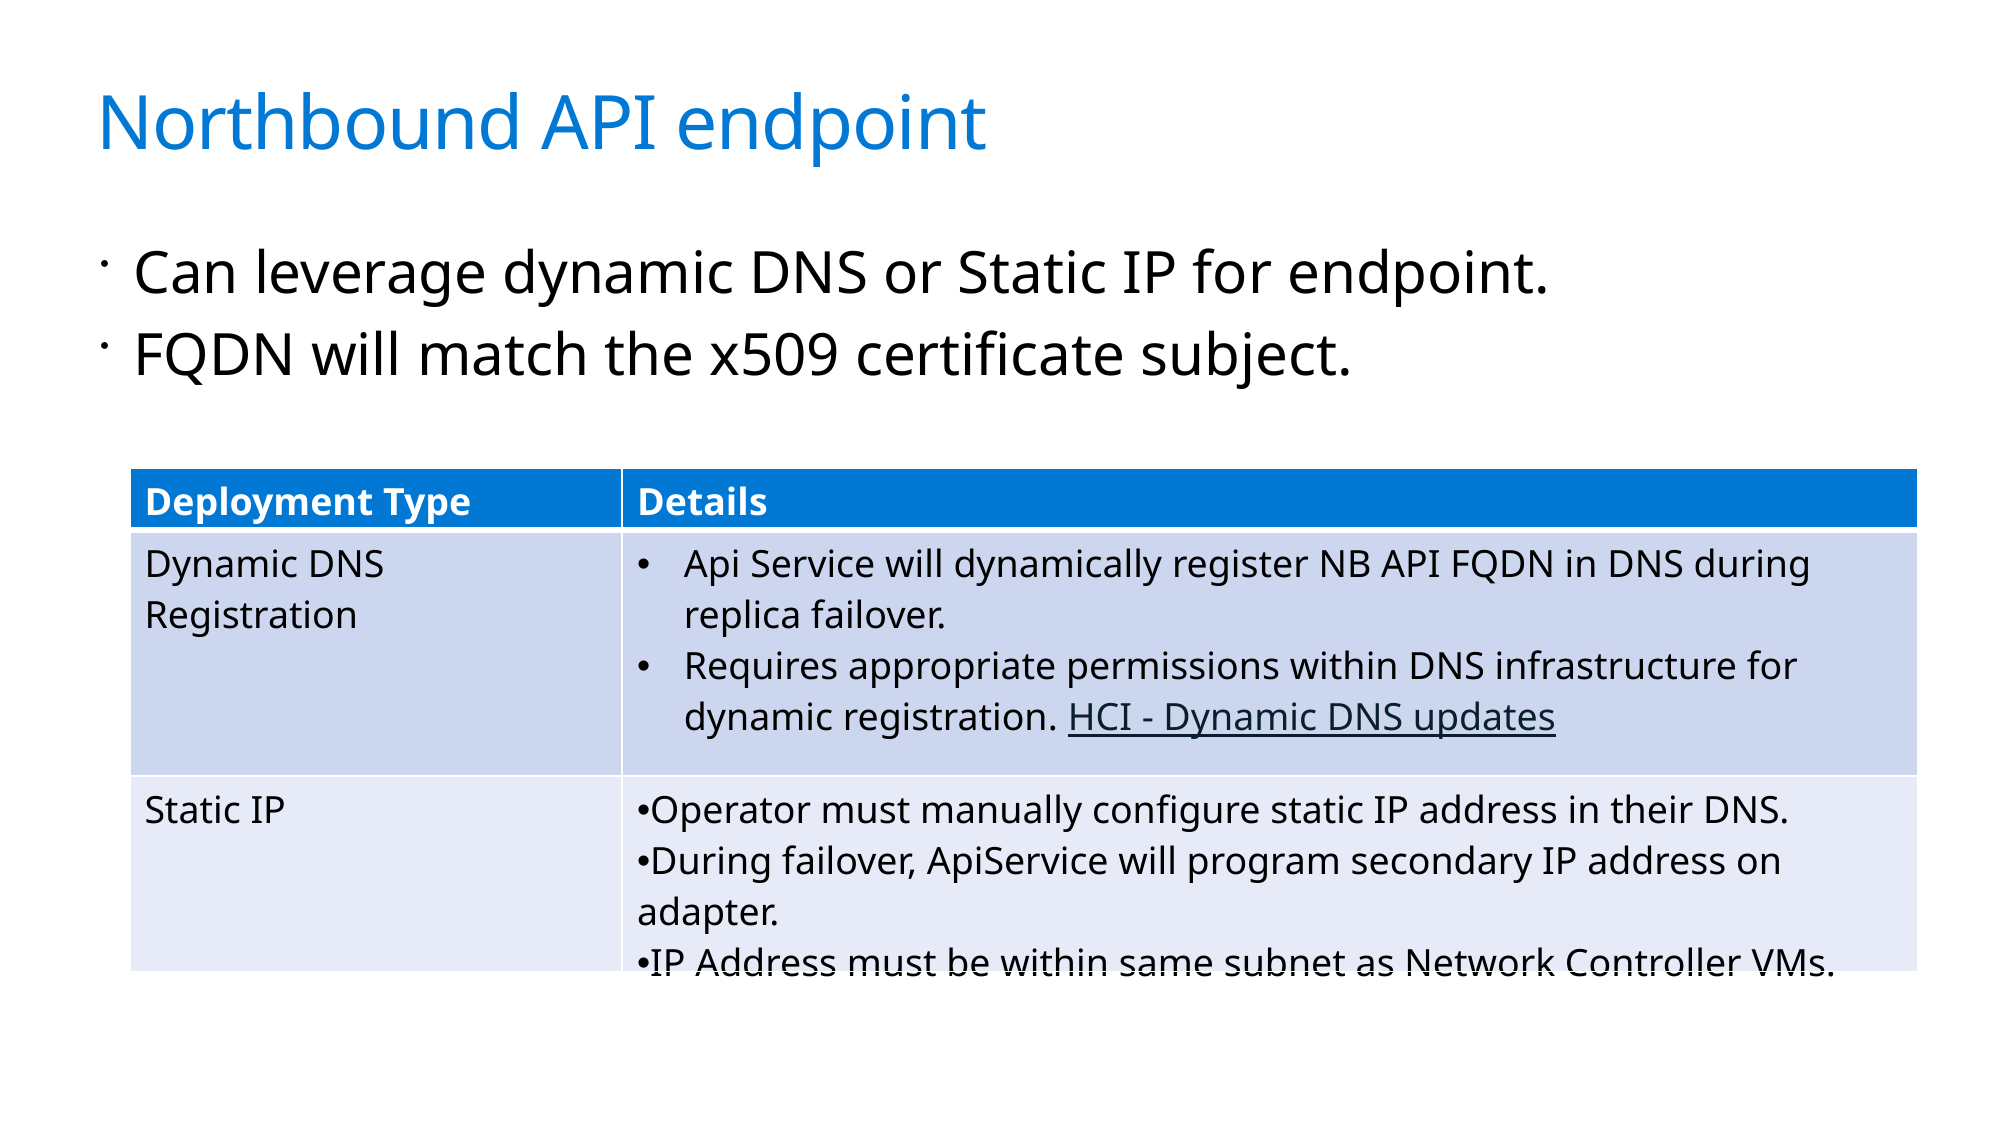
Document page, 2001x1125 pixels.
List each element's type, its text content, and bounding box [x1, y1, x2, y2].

table_cell Static IP [131, 777, 621, 971]
table_header Deployment Type [131, 469, 621, 527]
table_cell Api Service will dynamically register NB API FQDN in DNS during replica failover. Requires appropriate permissions within DNS infrastructure for dynamic registration. HCI - Dynamic DNS updates [623, 533, 1917, 775]
table_header Details [623, 469, 1917, 527]
title Northbound API endpoint [96, 75, 1904, 166]
table_cell Operator must manually configure static IP address in their DNS. During failover, ApiService will program secondary IP address on adapter. IP Address must be within same subnet as Network Controller VMs. [623, 777, 1917, 971]
list Can leverage dynamic DNS or Static IP for endpoint. FQDN will match the x509 certificate subject. [95, 235, 1904, 874]
table_cell Dynamic DNS Registration [131, 533, 621, 775]
